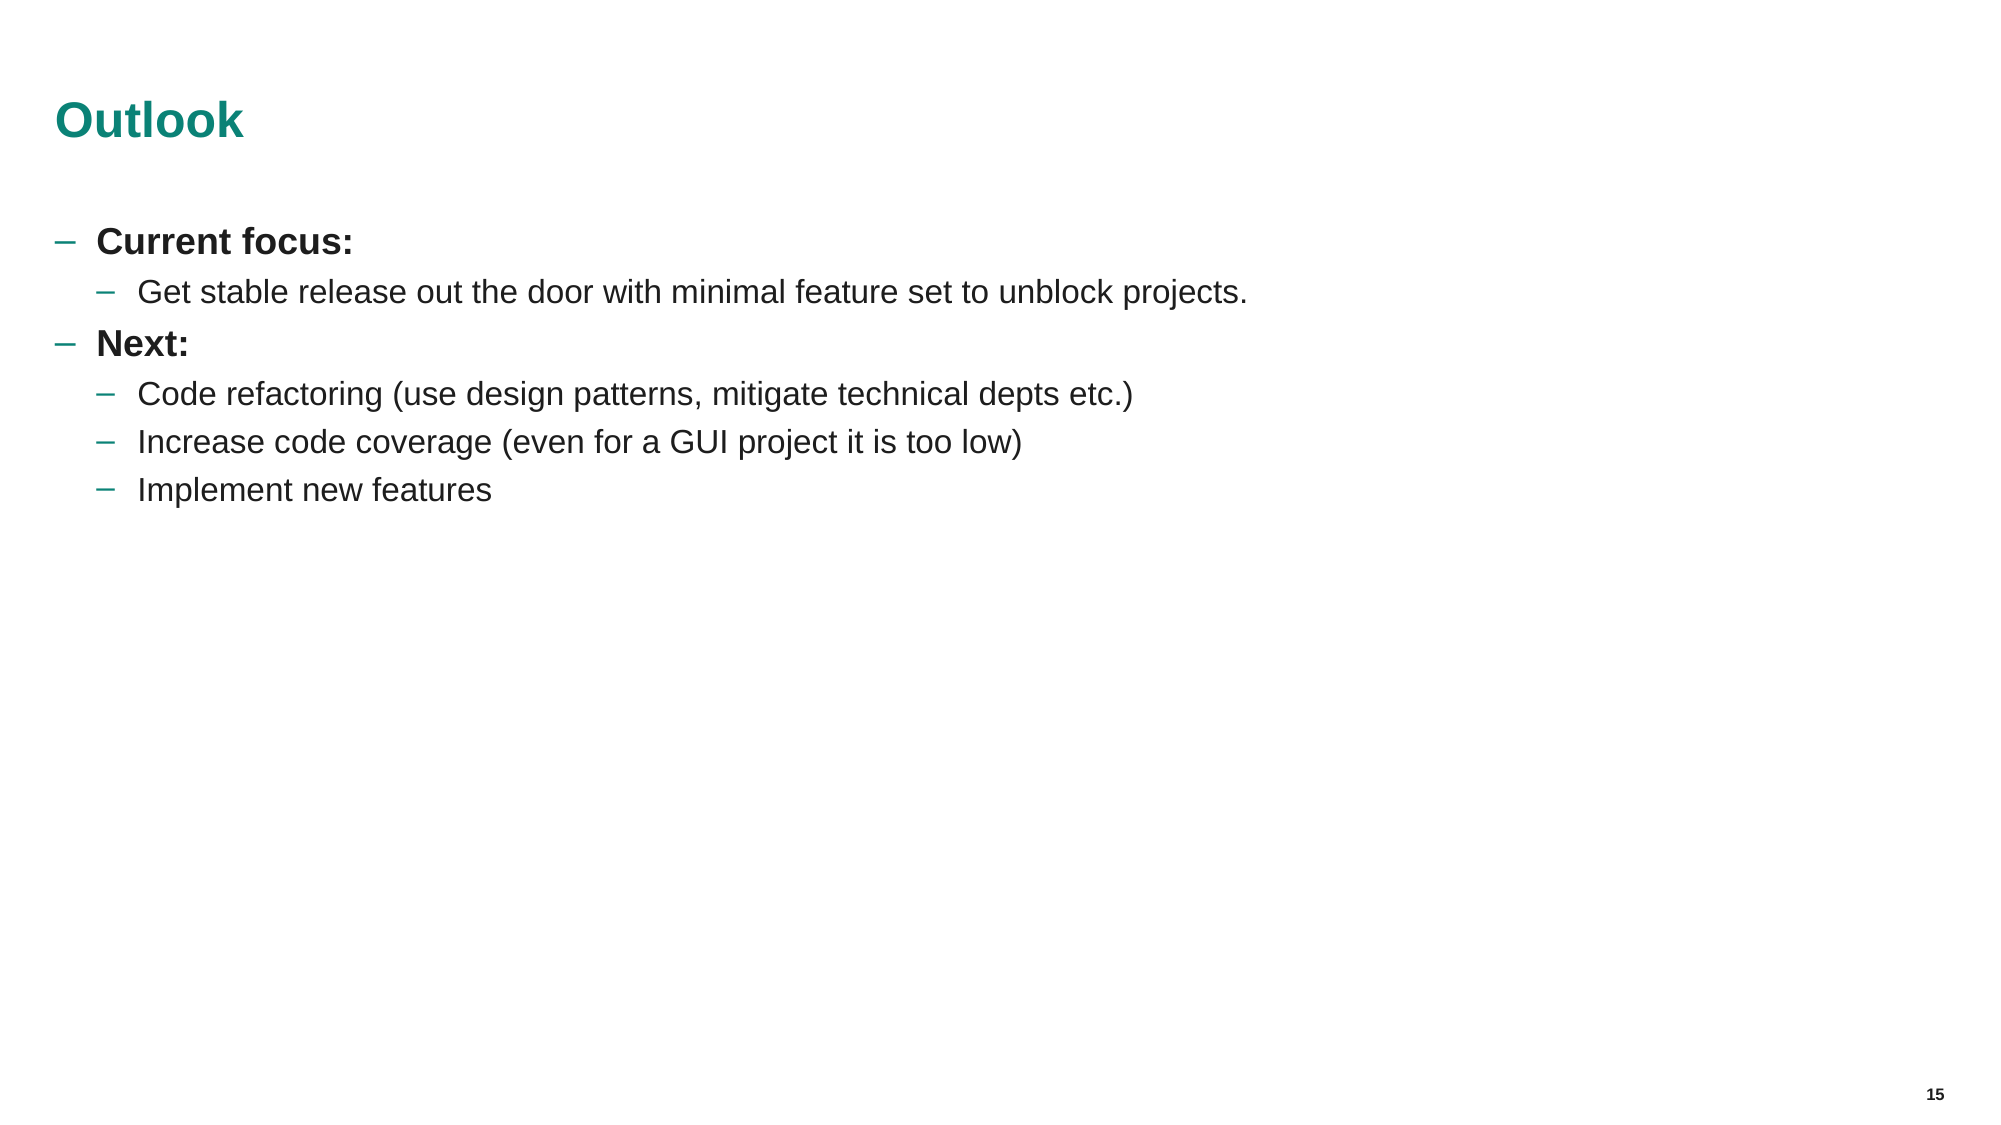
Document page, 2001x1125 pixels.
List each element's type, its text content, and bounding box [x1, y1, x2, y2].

title Outlook [55, 30, 1632, 149]
list Current focus: Get stable release out the door with minimal feature set to unblock projects. Next: Code refactoring (use design patterns, mitigate technical depts etc.) Increase code coverage (even for a GUI project it is too low) Implement new features [54, 208, 1945, 1047]
